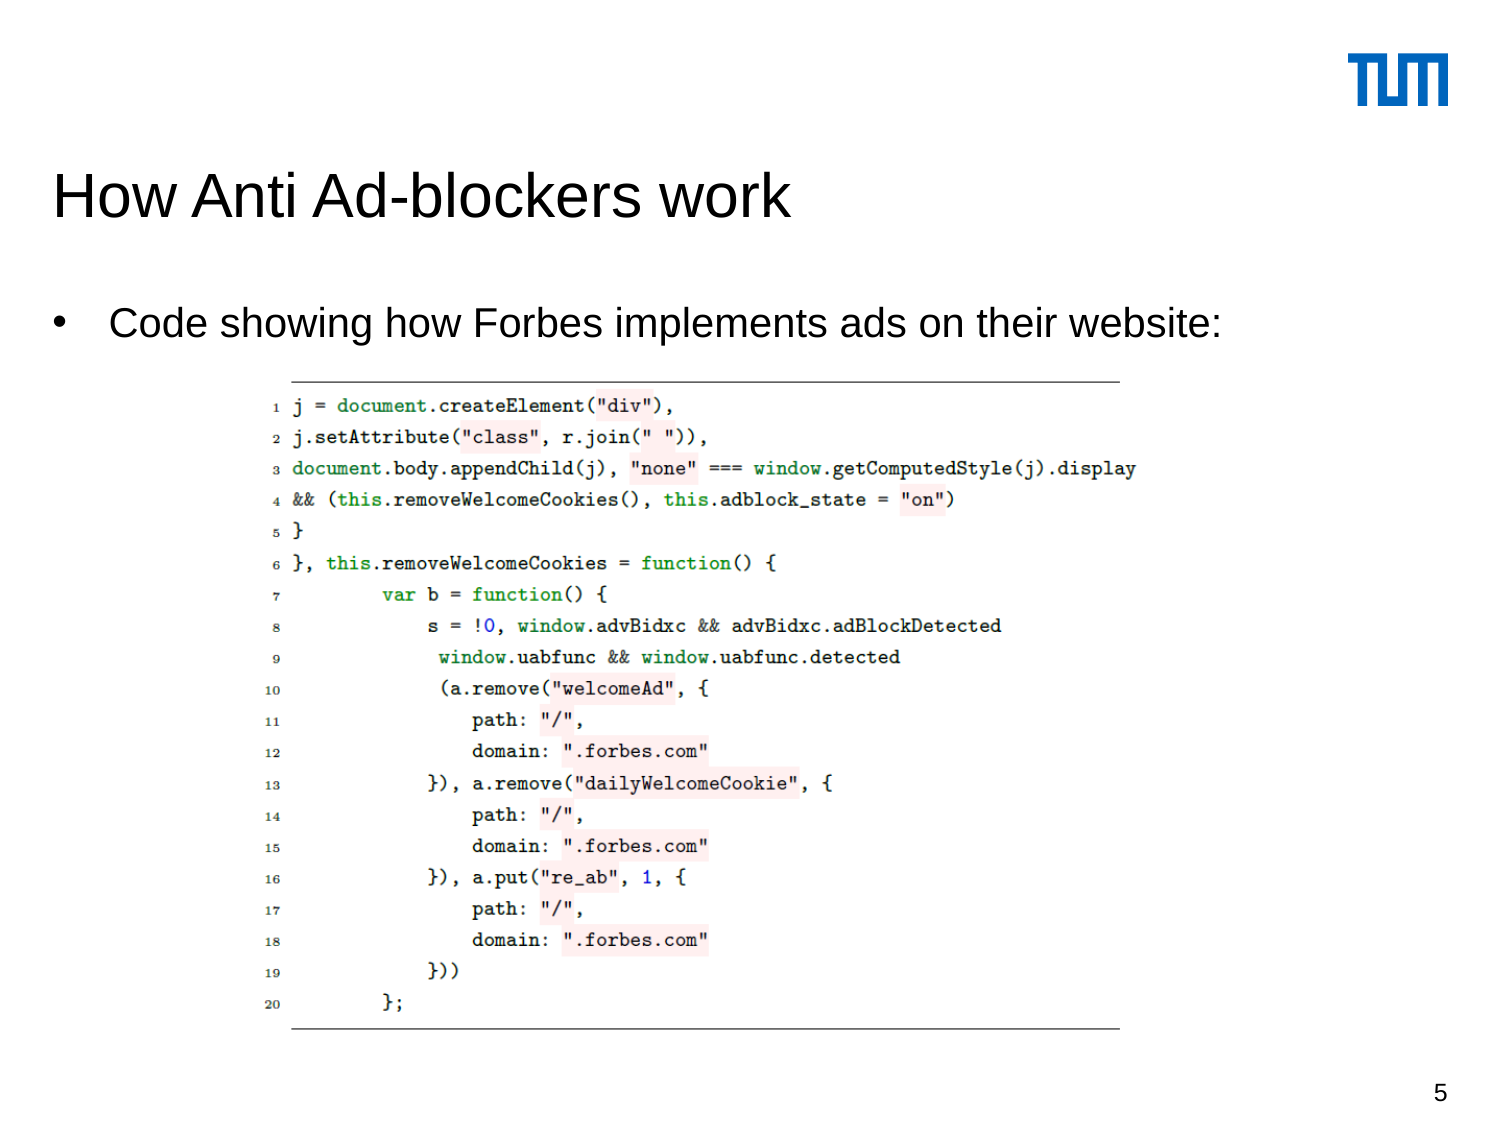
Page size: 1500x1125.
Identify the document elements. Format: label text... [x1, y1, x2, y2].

picture [258, 367, 1169, 1043]
title How Anti Ad-blockers work [52, 162, 1449, 231]
slide_number 5 [1111, 1061, 1448, 1122]
list Code showing how Forbes implements ads on their website: [52, 288, 1449, 1018]
